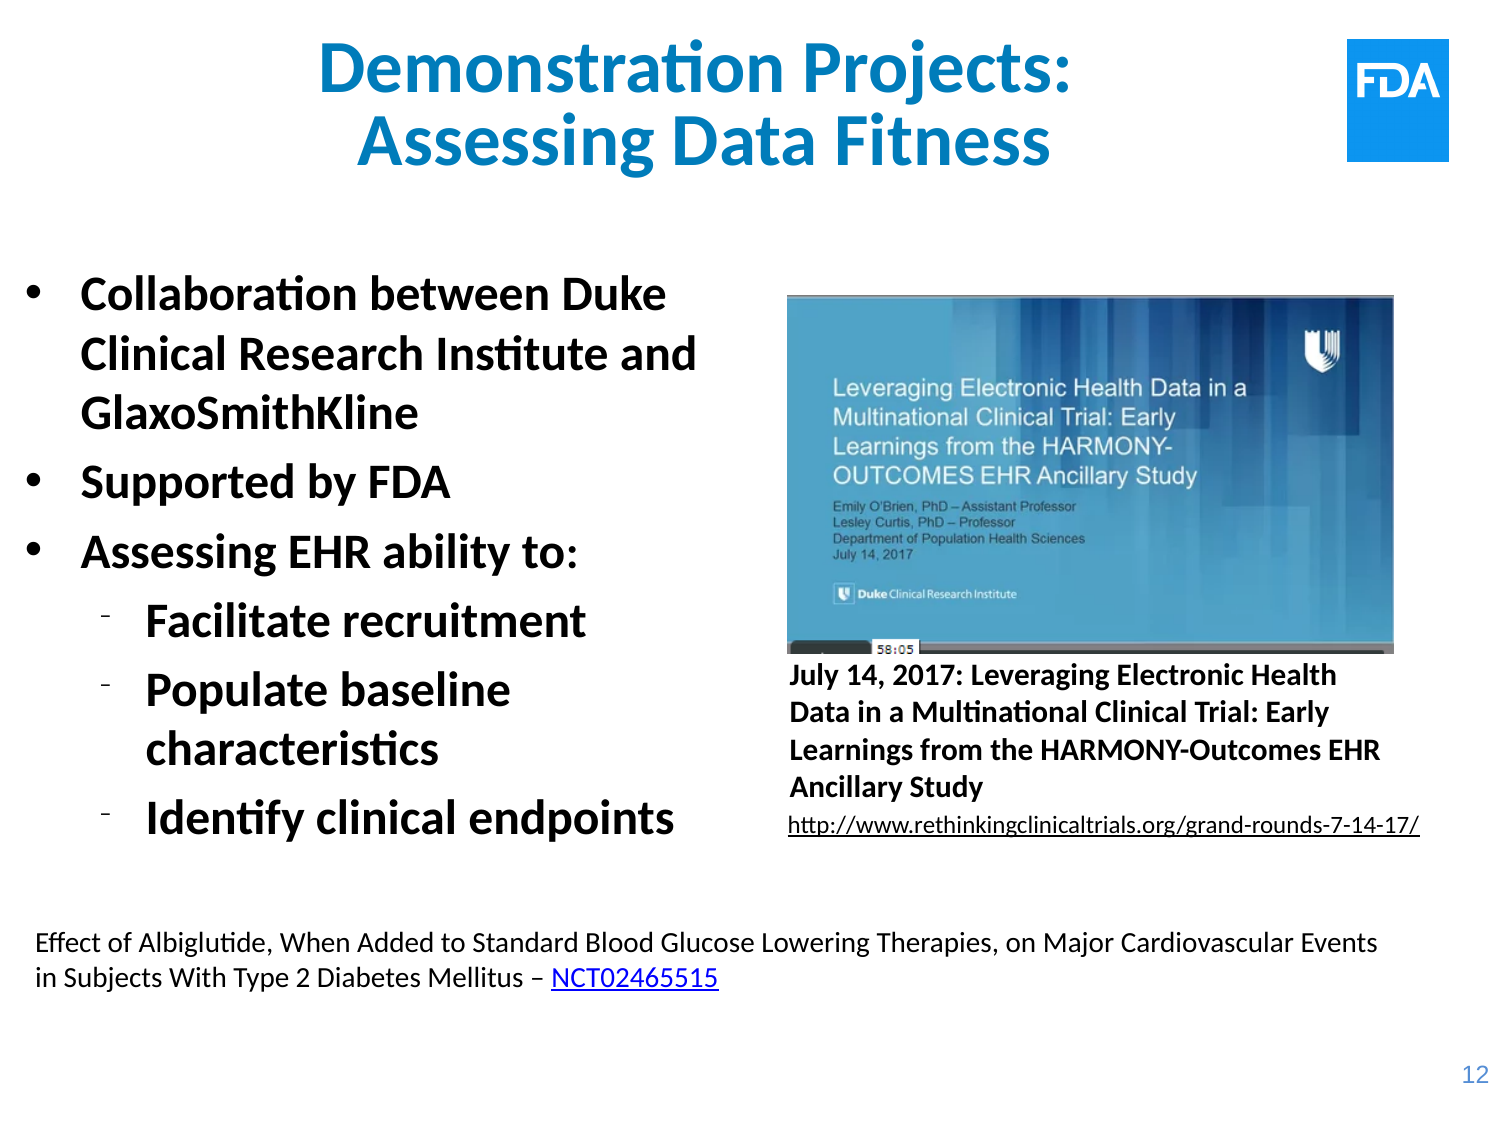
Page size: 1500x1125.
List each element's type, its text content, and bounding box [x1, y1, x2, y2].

text_box July 14, 2017: Leveraging Electronic Health Data in a Multinational Clinical Trial: Early Learnings from the HARMONY-Outcomes EHR Ancillary Study [774, 646, 1410, 801]
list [786, 295, 1394, 654]
text_box Effect of Albiglutide, When Added to Standard Blood Glucose Lowering Therapies, on Major Cardiovascular Events in Subjects With Type 2 Diabetes Mellitus – NCT02465515 [20, 915, 1422, 1036]
title Demonstration Projects: Assessing Data Fitness [64, 40, 1346, 175]
picture [1347, 39, 1449, 162]
list Collaboration between Duke Clinical Research Institute and GlaxoSmithKline Supported by FDA Assessing EHR ability to: Facilitate recruitment Populate baseline characteristics Identify clinical endpoints [10, 253, 819, 859]
text_box http://www.rethinkingclinicaltrials.org/grand-rounds-7-14-17/ [772, 801, 1500, 846]
